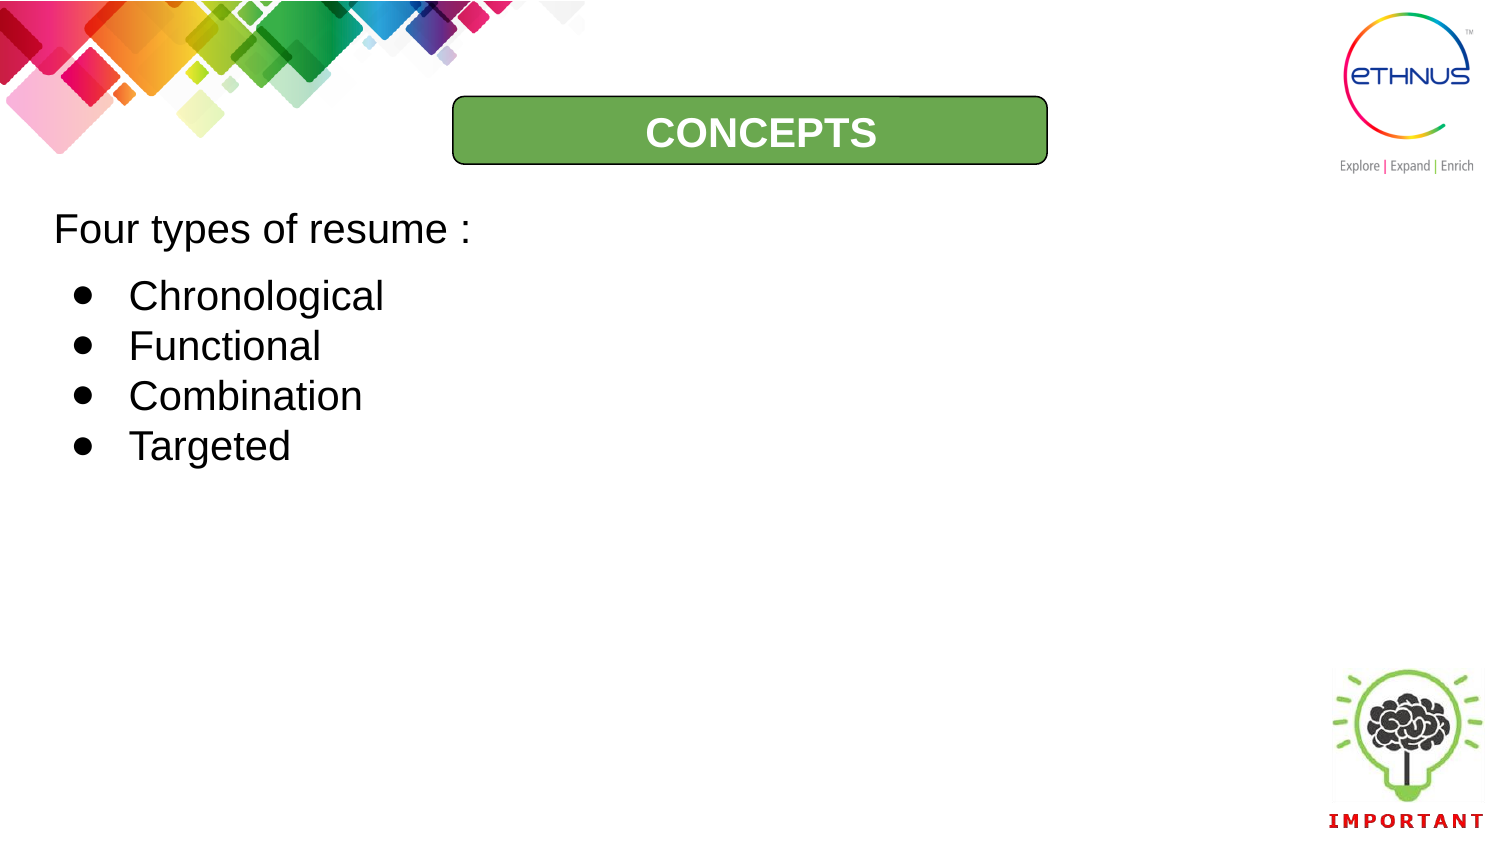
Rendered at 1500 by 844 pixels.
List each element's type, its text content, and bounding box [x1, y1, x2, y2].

text_box Four types of resume : Chronological Functional Combination Targeted [53, 201, 1447, 631]
picture [0, 1, 585, 154]
text_box CONCEPTS [459, 96, 1048, 165]
picture [1327, 0, 1500, 182]
picture [1315, 668, 1500, 844]
